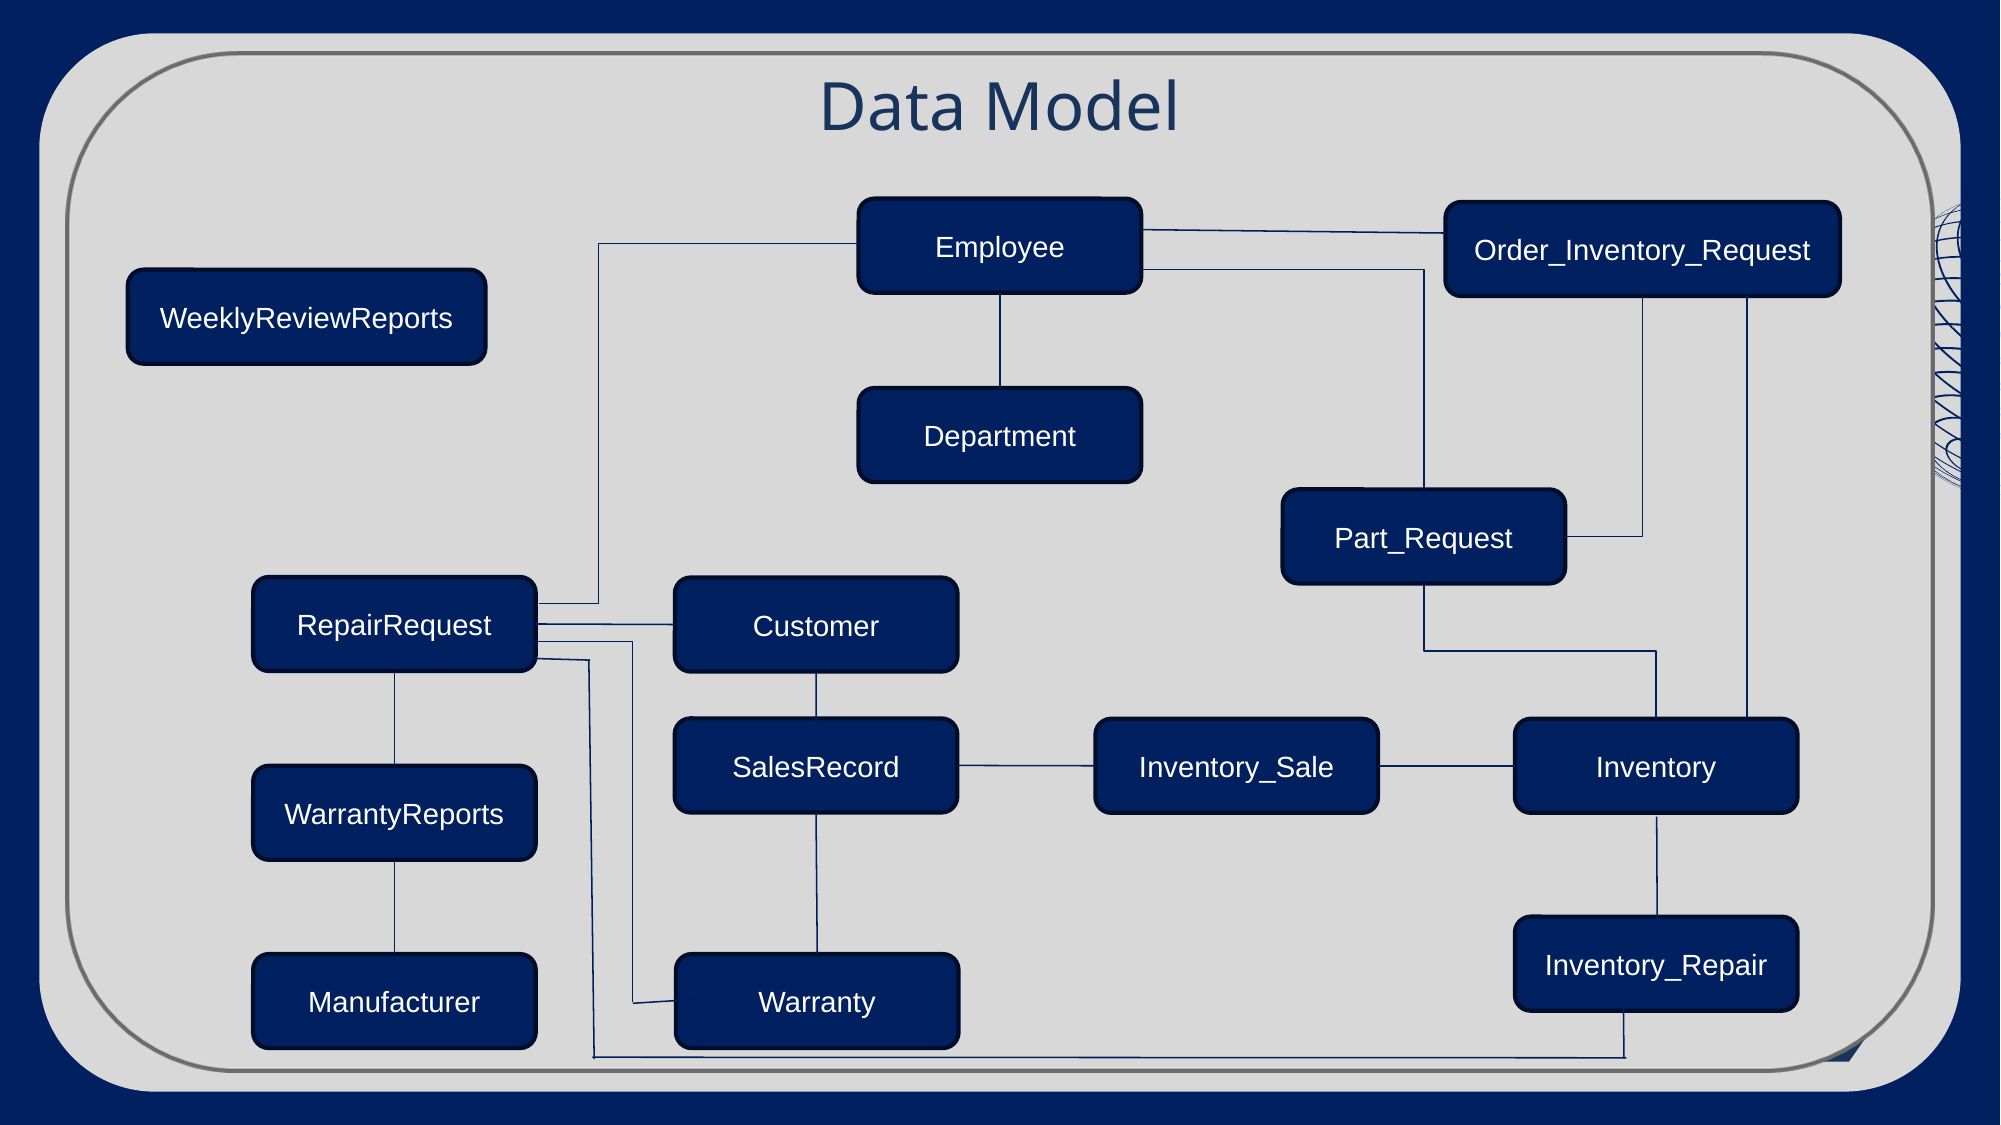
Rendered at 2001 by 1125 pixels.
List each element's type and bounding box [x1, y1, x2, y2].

text_box [632, 999, 697, 1004]
text_box [517, 657, 591, 661]
text_box [1140, 269, 1425, 490]
picture [65, 51, 1935, 1074]
text_box [401, 641, 633, 1003]
text_box [1472, 534, 1608, 768]
text_box [538, 243, 875, 604]
text_box [1483, 377, 1725, 456]
text_box [1140, 229, 1446, 234]
text_box [588, 658, 595, 1060]
